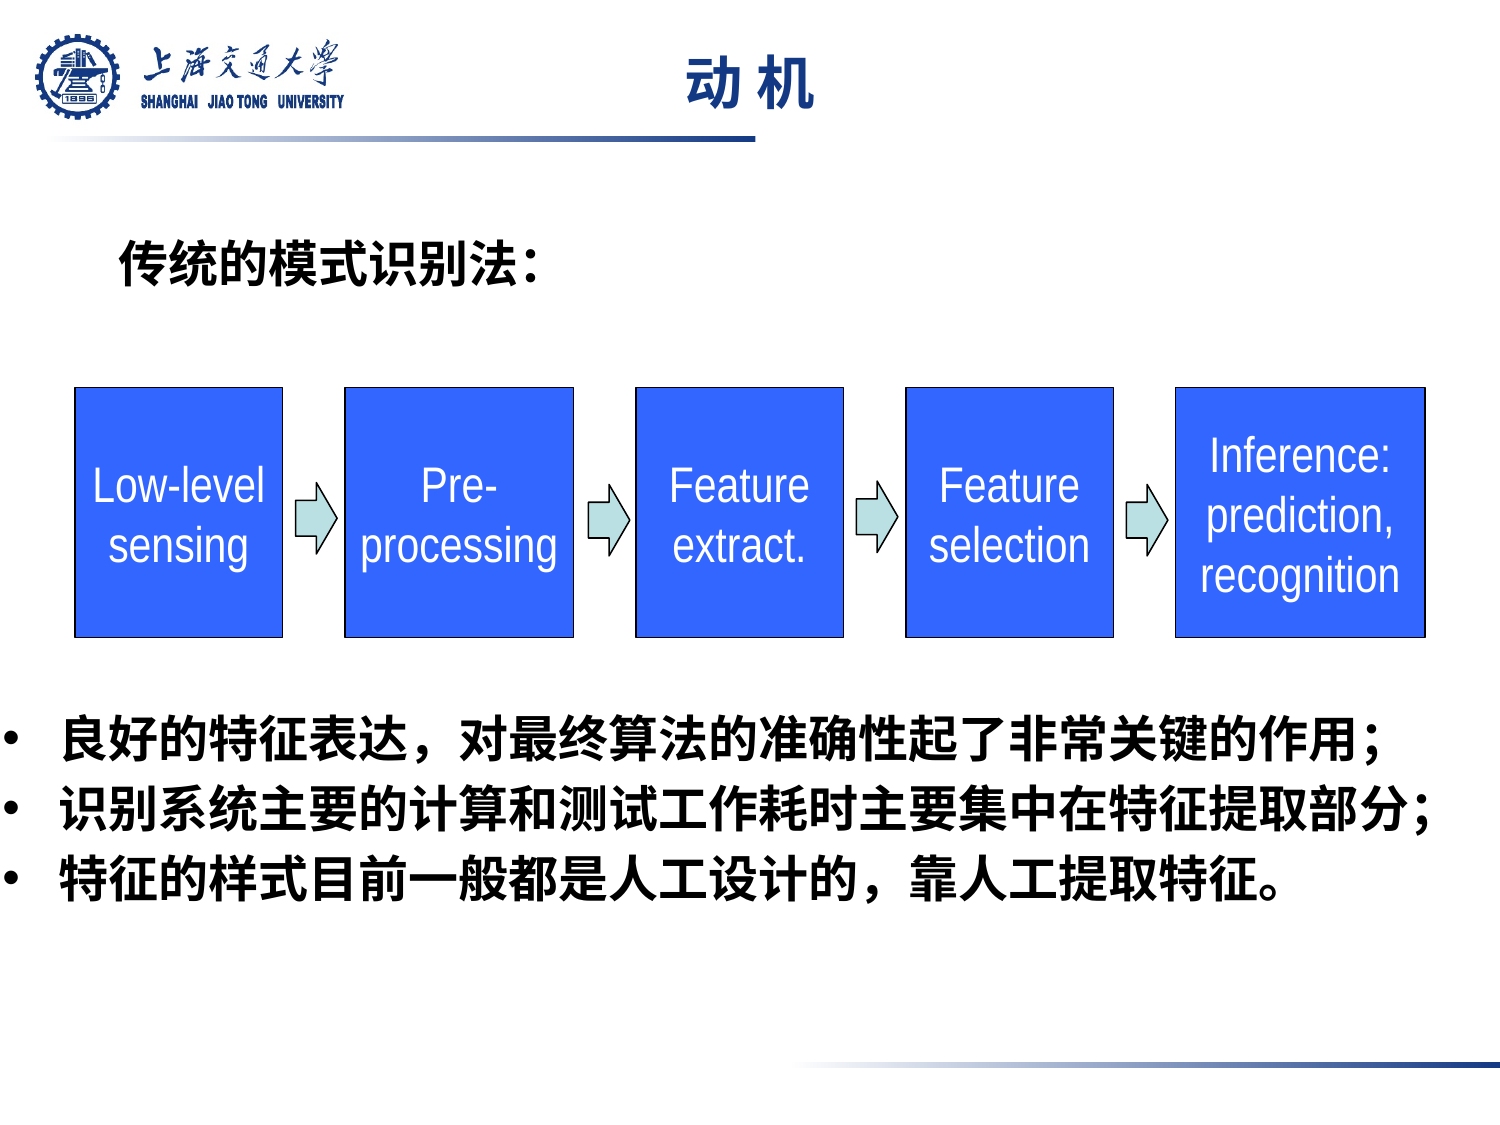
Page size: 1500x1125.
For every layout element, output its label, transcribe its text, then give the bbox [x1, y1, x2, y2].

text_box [74, 387, 1425, 638]
picture [0, 975, 1500, 1125]
text_box 良好的特征表达，对最终算法的准确性起了非常关键的作用； 识别系统主要的计算和测试工作耗时主要集中在特征提取部分； 特征的样式目前一般都是人工设计的，靠人工提取特征。 [0, 699, 1500, 975]
text_box 传统的模式识别法： [62, 224, 625, 300]
title 动 机 [75, 37, 1425, 225]
picture [0, 0, 1500, 699]
